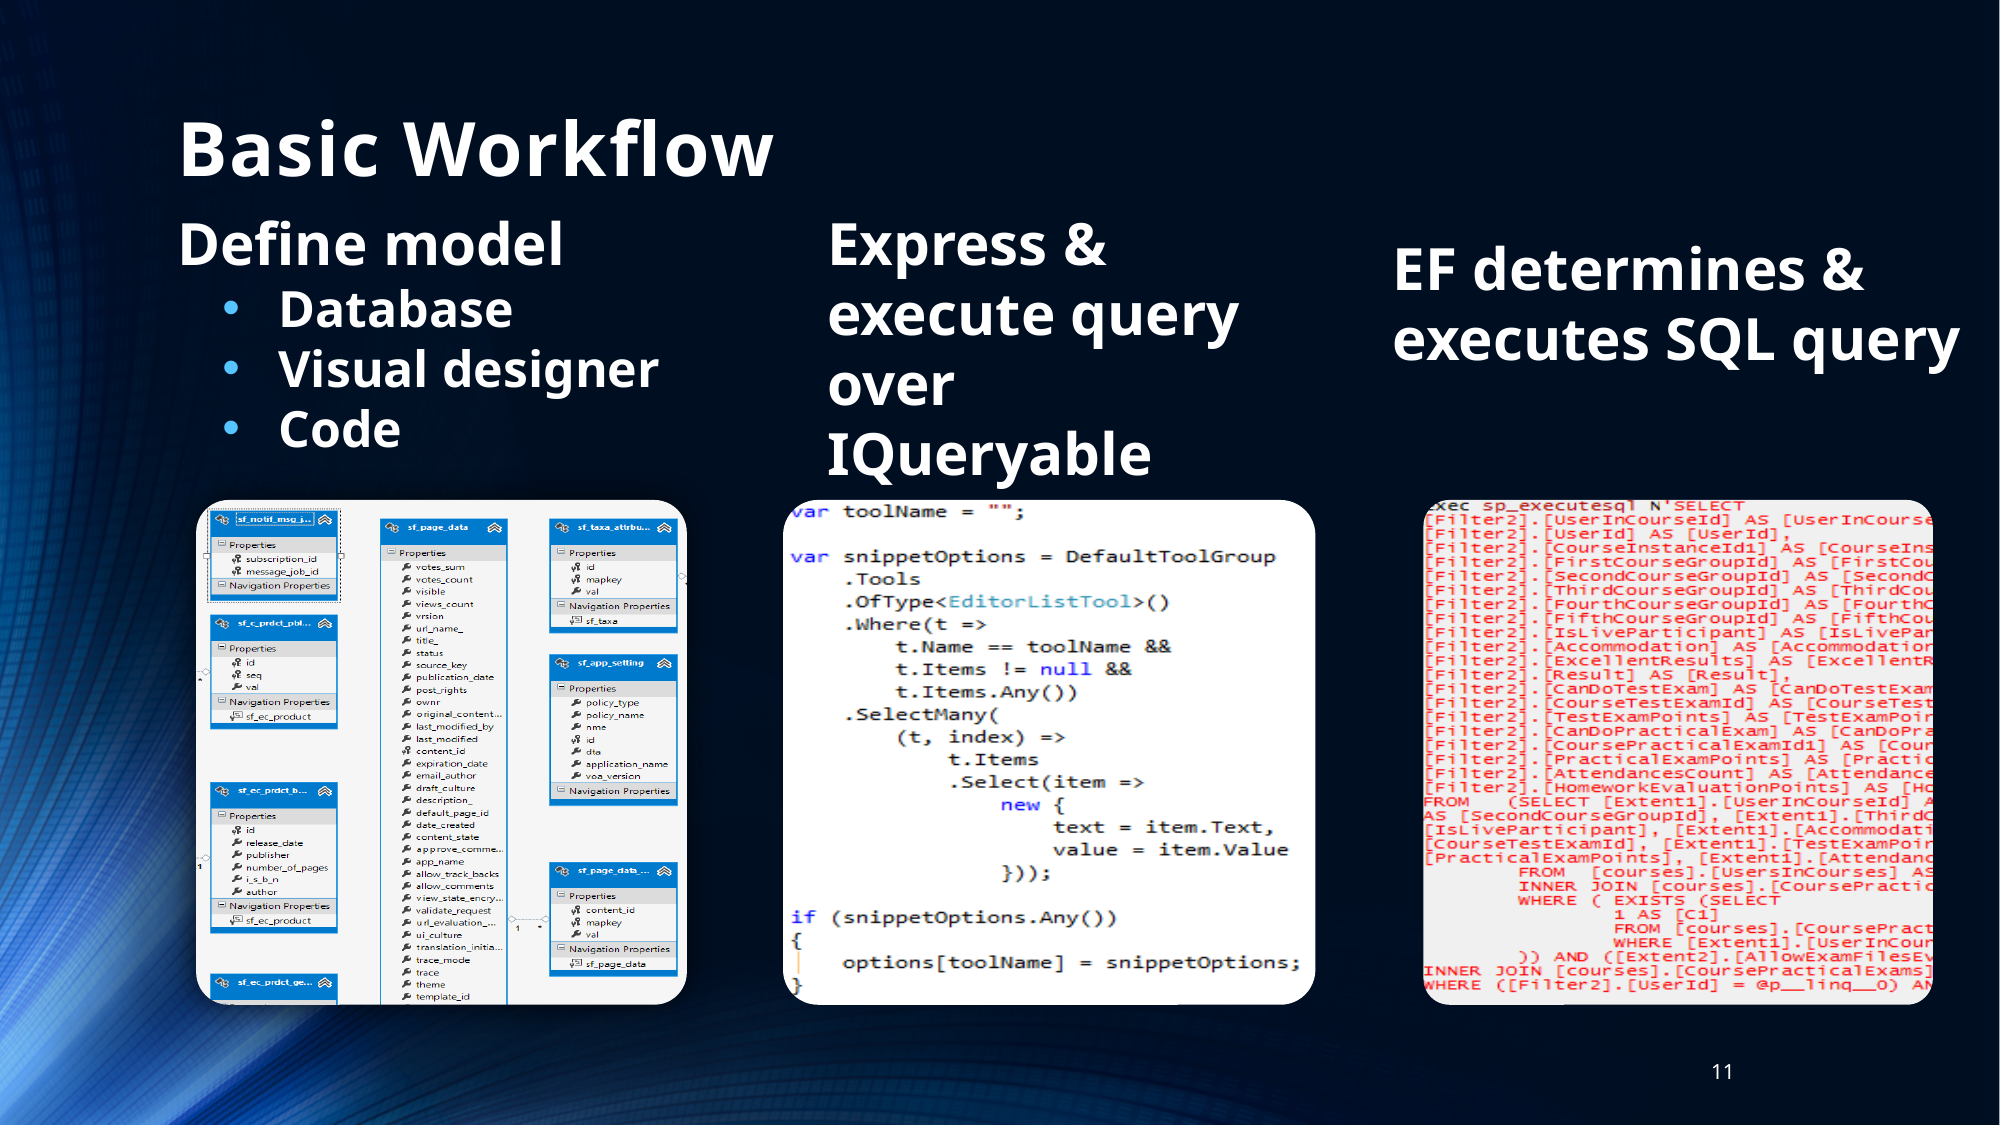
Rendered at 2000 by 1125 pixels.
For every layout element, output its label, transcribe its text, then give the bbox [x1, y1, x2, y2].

title Basic Workflow [162, 62, 1712, 200]
list Define model Database Visual designer Code [162, 200, 812, 525]
text_box EF determines & executes SQL query [1378, 224, 1978, 550]
text_box Express & execute query over IQueryable [812, 200, 1286, 499]
picture [0, 0, 2000, 1125]
slide_number 11 [1612, 1050, 1750, 1096]
